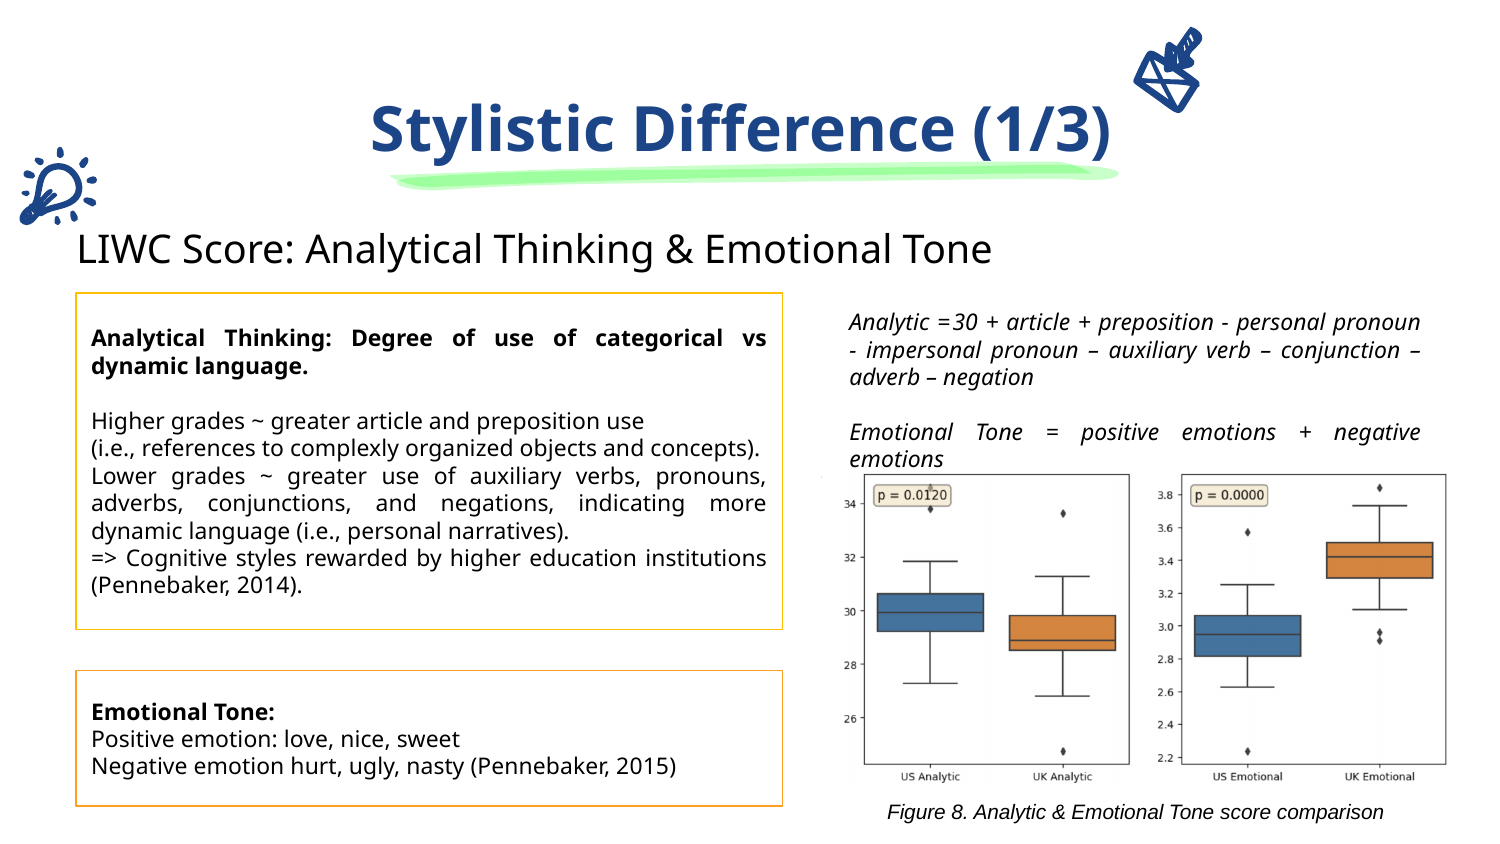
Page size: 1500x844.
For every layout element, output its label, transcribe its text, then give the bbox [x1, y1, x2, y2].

text_box Analytic = 30 + article + preposition - personal pronoun - impersonal pronoun – auxiliary verb – conjunction – adverb – negation Emotional Tone = positive emotions + negative emotions [834, 292, 1437, 466]
title Stylistic Difference (1/3) [118, 88, 1382, 148]
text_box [378, 161, 1122, 191]
text_box [1134, 27, 1202, 113]
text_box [15, 147, 98, 225]
text_box LIWC Score: Analytical Thinking & Emotional Tone [61, 208, 1134, 287]
text_box Emotional Tone: Positive emotion: love, nice, sweet Negative emotion hurt, ugly, nasty (Pennebaker, 2015) [76, 670, 783, 807]
text_box Figure 8. Analytic & Emotional Tone score comparison [805, 793, 1466, 829]
text_box Analytical Thinking: Degree of use of categorical vs dynamic language. Higher grades ~ greater article and preposition use (i.e., references to complexly organized objects and concepts). Lower grades ~ greater use of auxiliary verbs, pronouns, adverbs, conjunctions, and negations, indicating more dynamic language (i.e., personal narratives). => Cognitive styles rewarded by higher education institutions (Pennebaker, 2014). [76, 292, 783, 630]
picture [820, 467, 1450, 788]
